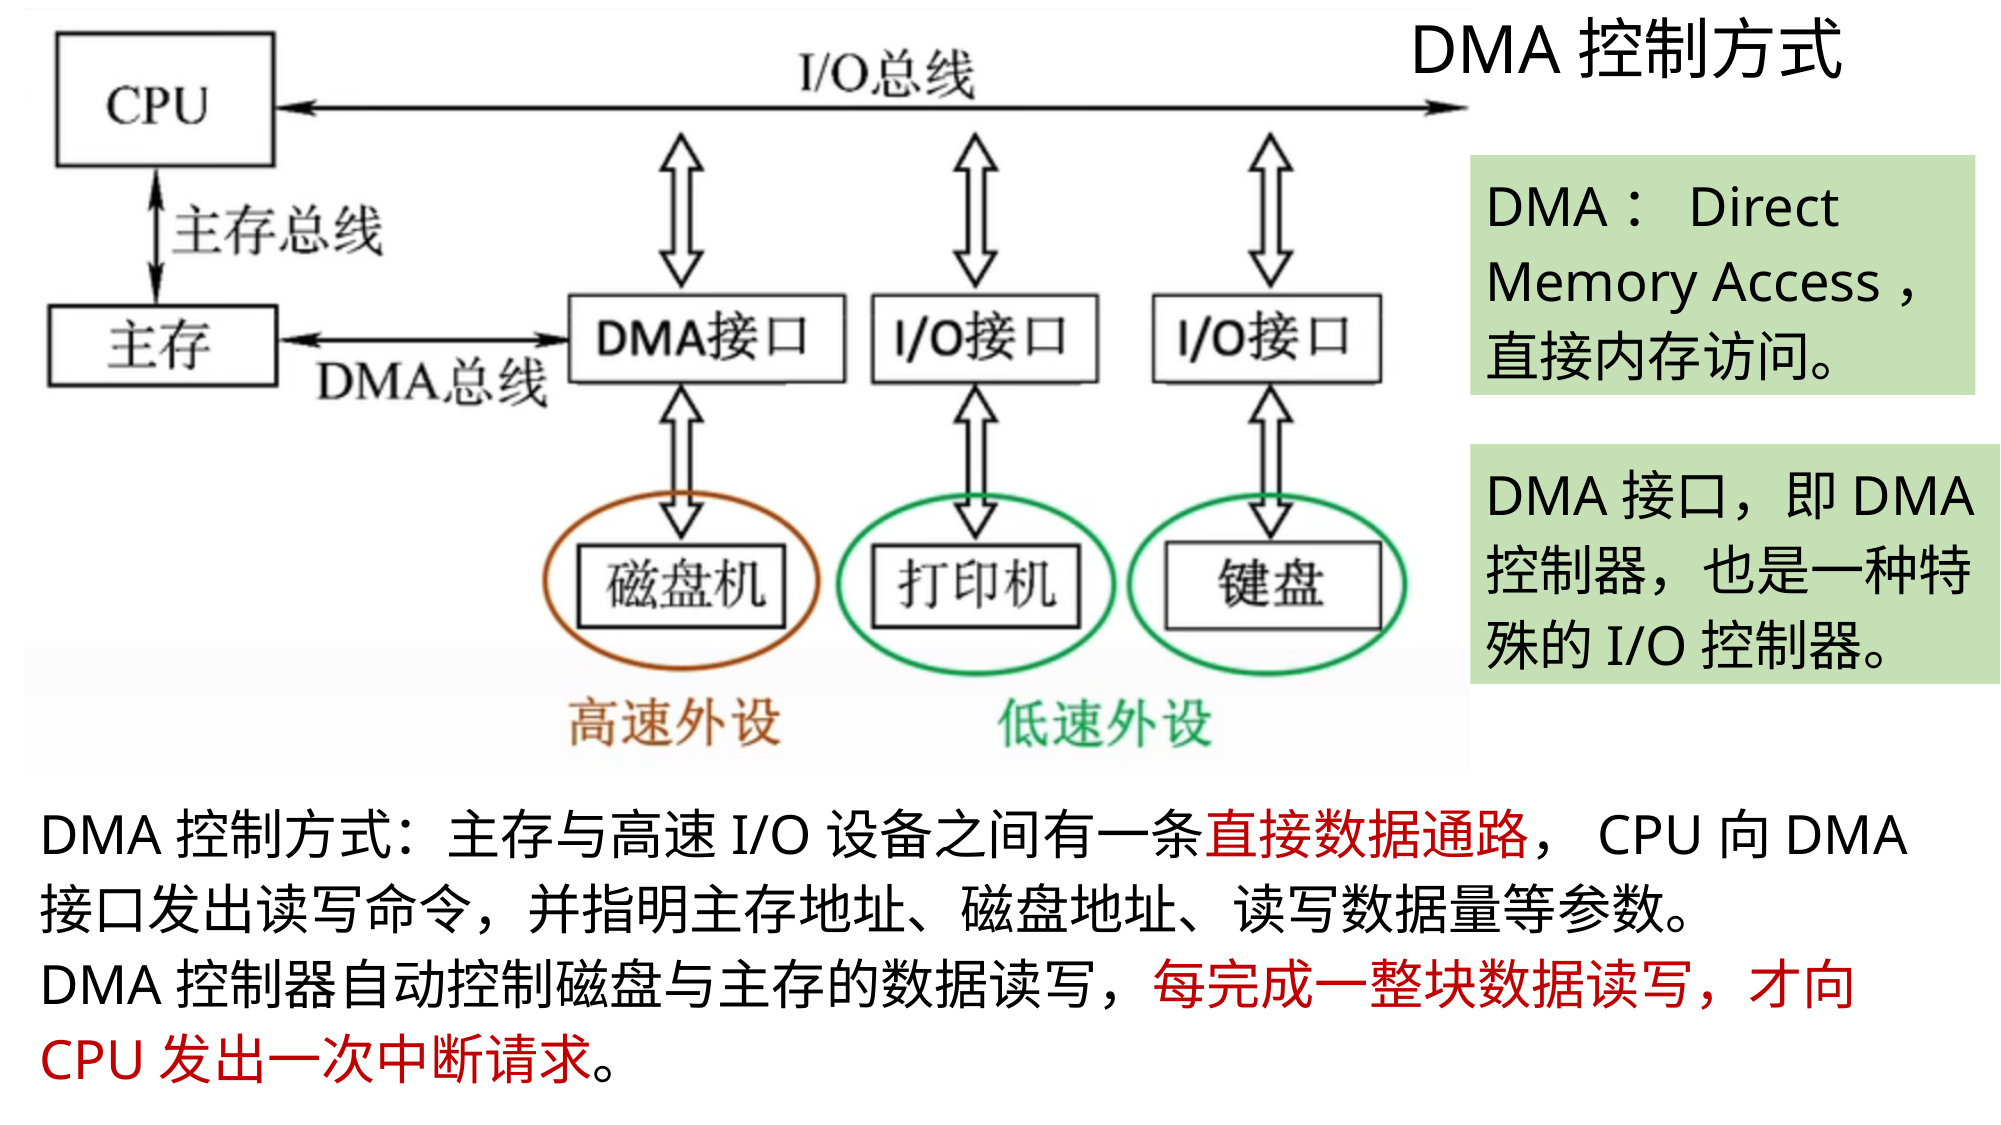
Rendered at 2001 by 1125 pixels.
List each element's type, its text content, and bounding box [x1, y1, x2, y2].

text_box DMA控制方式：主存与高速I/O设备之间有一条直接数据通路，CPU向DMA接口发出读写命令，并指明主存地址、磁盘地址、读写数据量等参数。 DMA控制器自动控制磁盘与主存的数据读写，每完成一整块数据读写，才向CPU发出一次中断请求。 [24, 783, 1932, 1098]
text_box DMA控制方式 [1385, 0, 1868, 95]
text_box DMA：Direct Memory Access，直接内存访问。 [1471, 155, 1976, 395]
text_box DMA接口，即DMA控制器，也是一种特殊的I/O控制器。 [1471, 444, 2000, 684]
picture [24, 8, 1471, 775]
